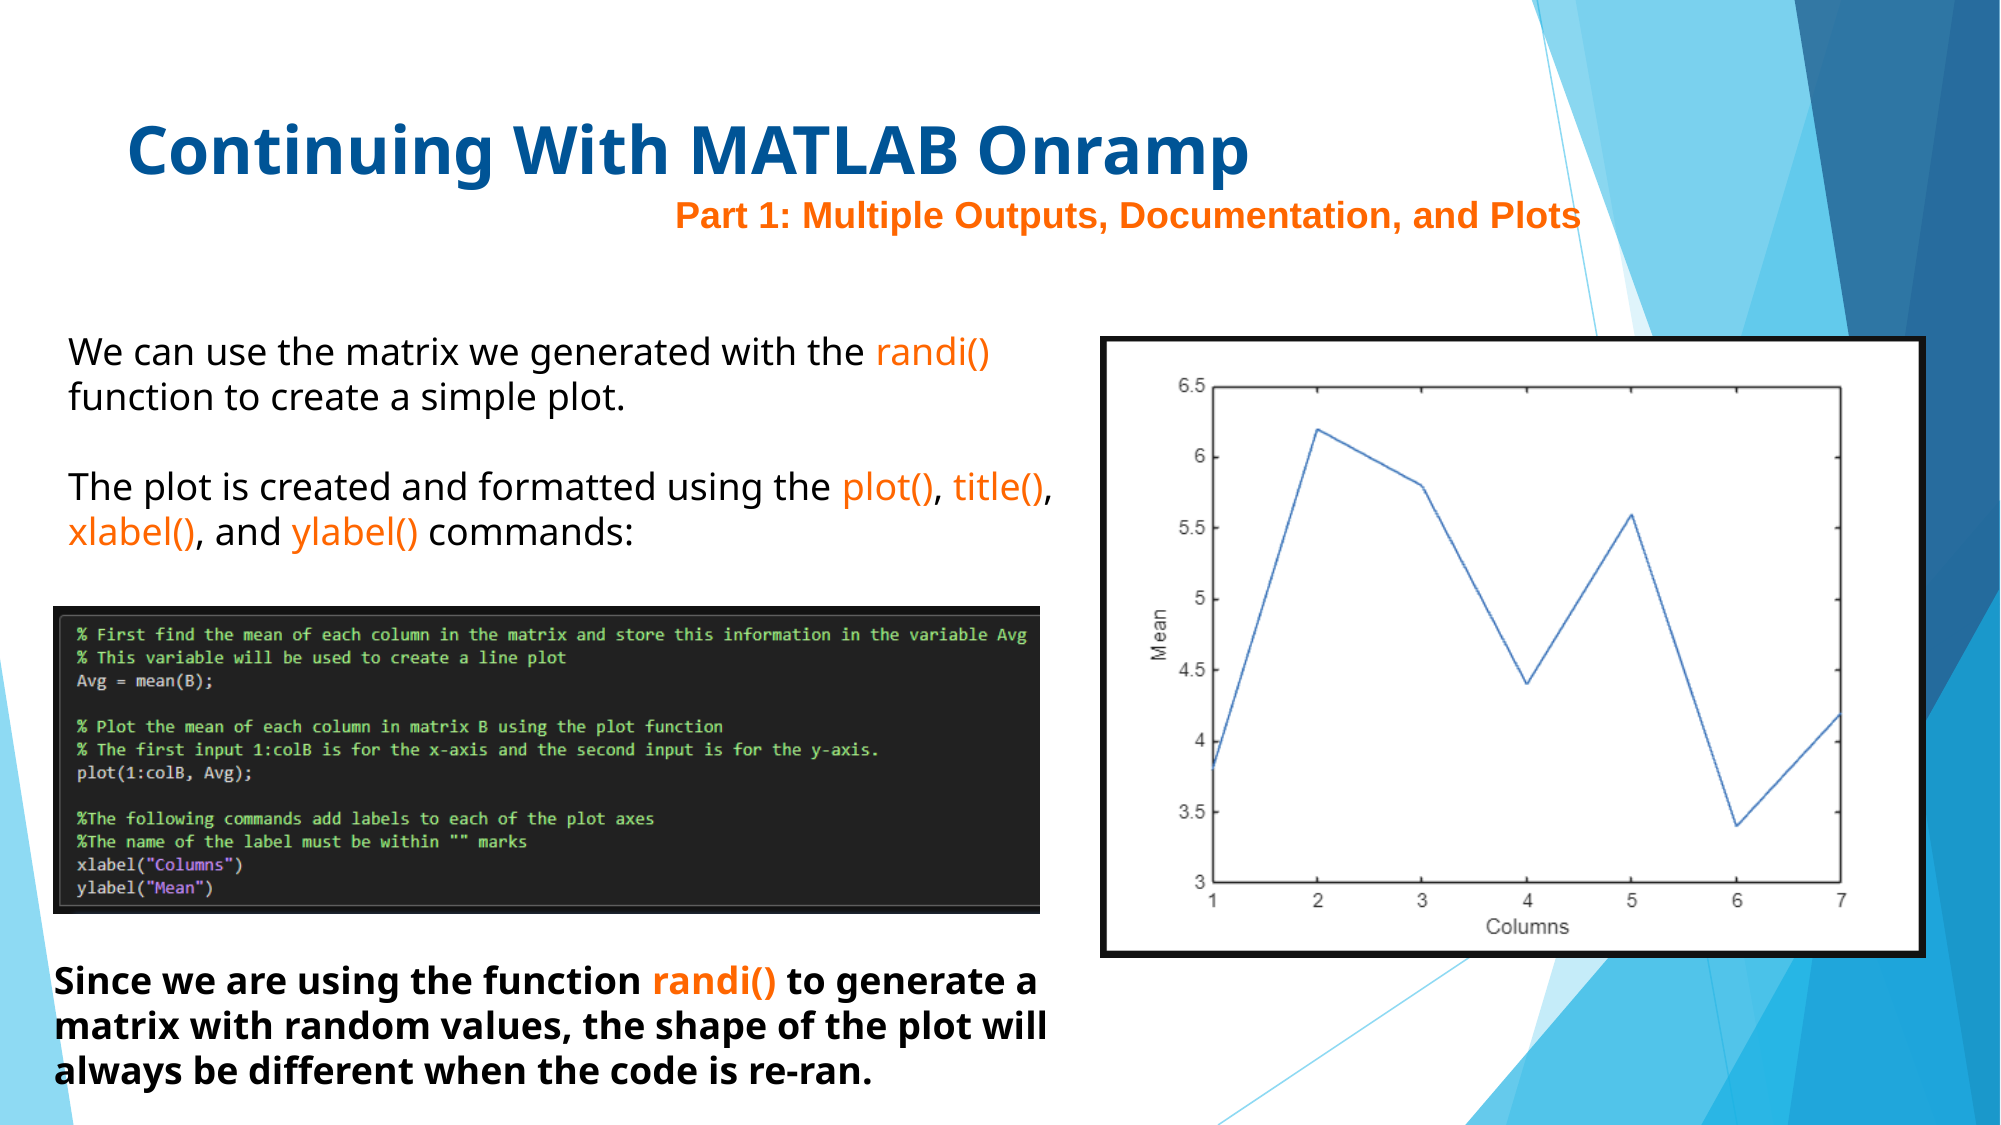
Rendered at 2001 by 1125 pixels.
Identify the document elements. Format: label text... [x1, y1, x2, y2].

list Part 1: Multiple Outputs, Documentation, and Plots [650, 183, 1608, 334]
text_box Since we are using the function randi() to generate a matrix with random values, the shape of the plot will always be different when the code is re-ran. [38, 949, 1115, 1100]
text_box We can use the matrix we generated with the randi() function to create a simple plot. The plot is created and formatted using the plot(), title(), xlabel(), and ylabel() commands: [53, 320, 1124, 561]
picture [52, 606, 1040, 914]
title Continuing With MATLAB Onramp [111, 99, 1552, 317]
picture [1100, 335, 1926, 958]
